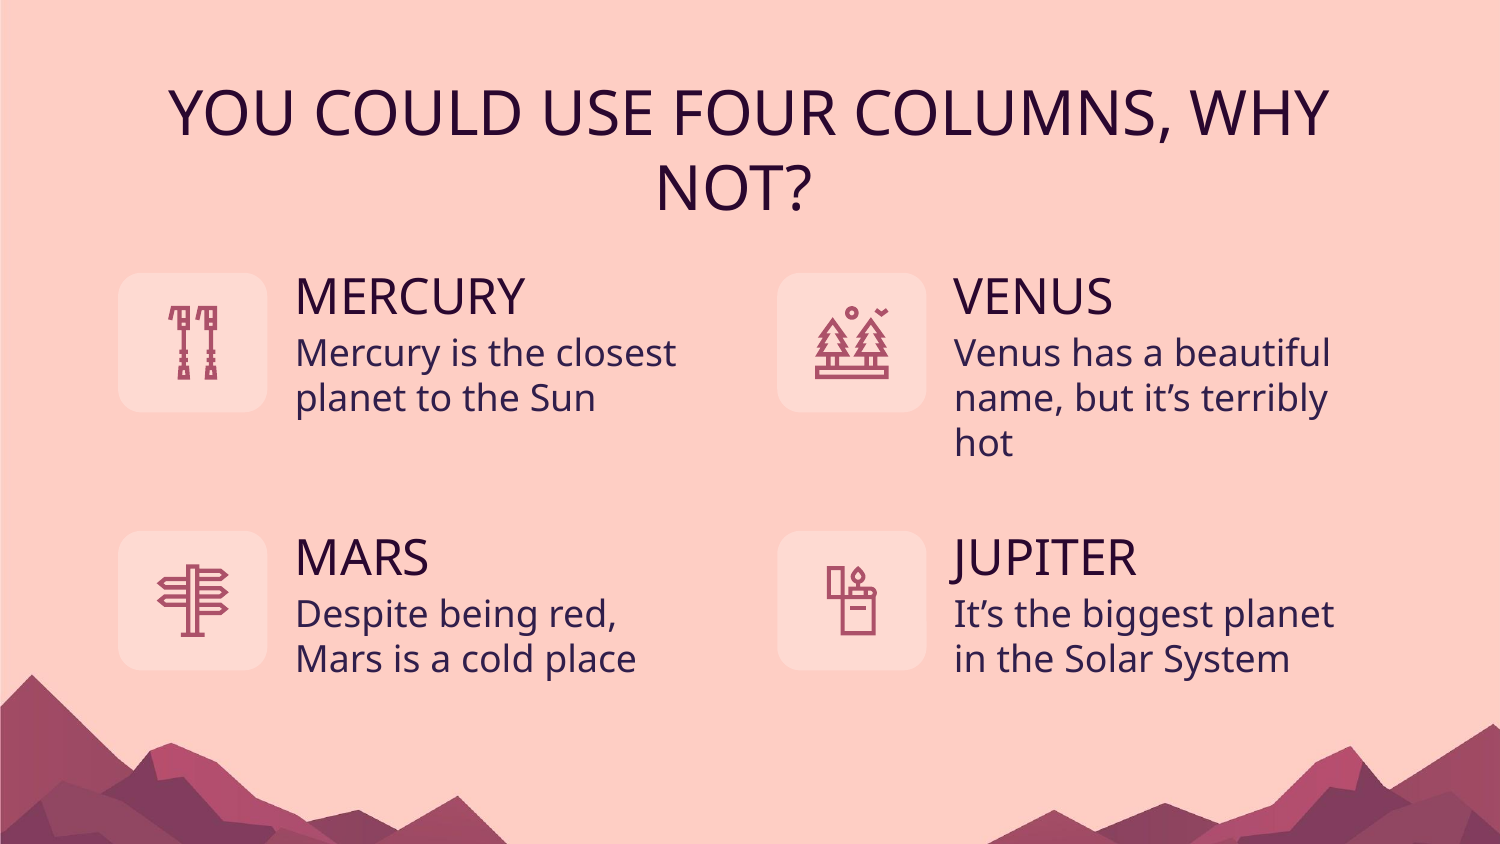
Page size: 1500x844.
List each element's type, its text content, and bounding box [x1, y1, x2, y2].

text_box [118, 272, 268, 413]
subtitle Despite being red, Mars is a cold place [279, 575, 704, 670]
text_box [777, 530, 927, 671]
title YOU COULD USE FOUR COLUMNS, WHY NOT? [118, 57, 1382, 152]
subtitle Venus has a beautiful name, but it’s terribly hot [938, 314, 1382, 409]
subtitle Mercury is the closest planet to the Sun [279, 314, 704, 409]
text_box [118, 530, 268, 671]
subtitle It’s the biggest planet in the Solar System [938, 575, 1382, 670]
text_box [156, 564, 229, 638]
picture [0, 0, 1500, 844]
text_box [777, 272, 927, 413]
title VENUS [938, 251, 1382, 314]
title MARS [279, 511, 704, 575]
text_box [826, 565, 878, 636]
title JUPITER [938, 511, 1382, 575]
title MERCURY [279, 251, 704, 314]
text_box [167, 305, 218, 380]
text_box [814, 305, 889, 380]
